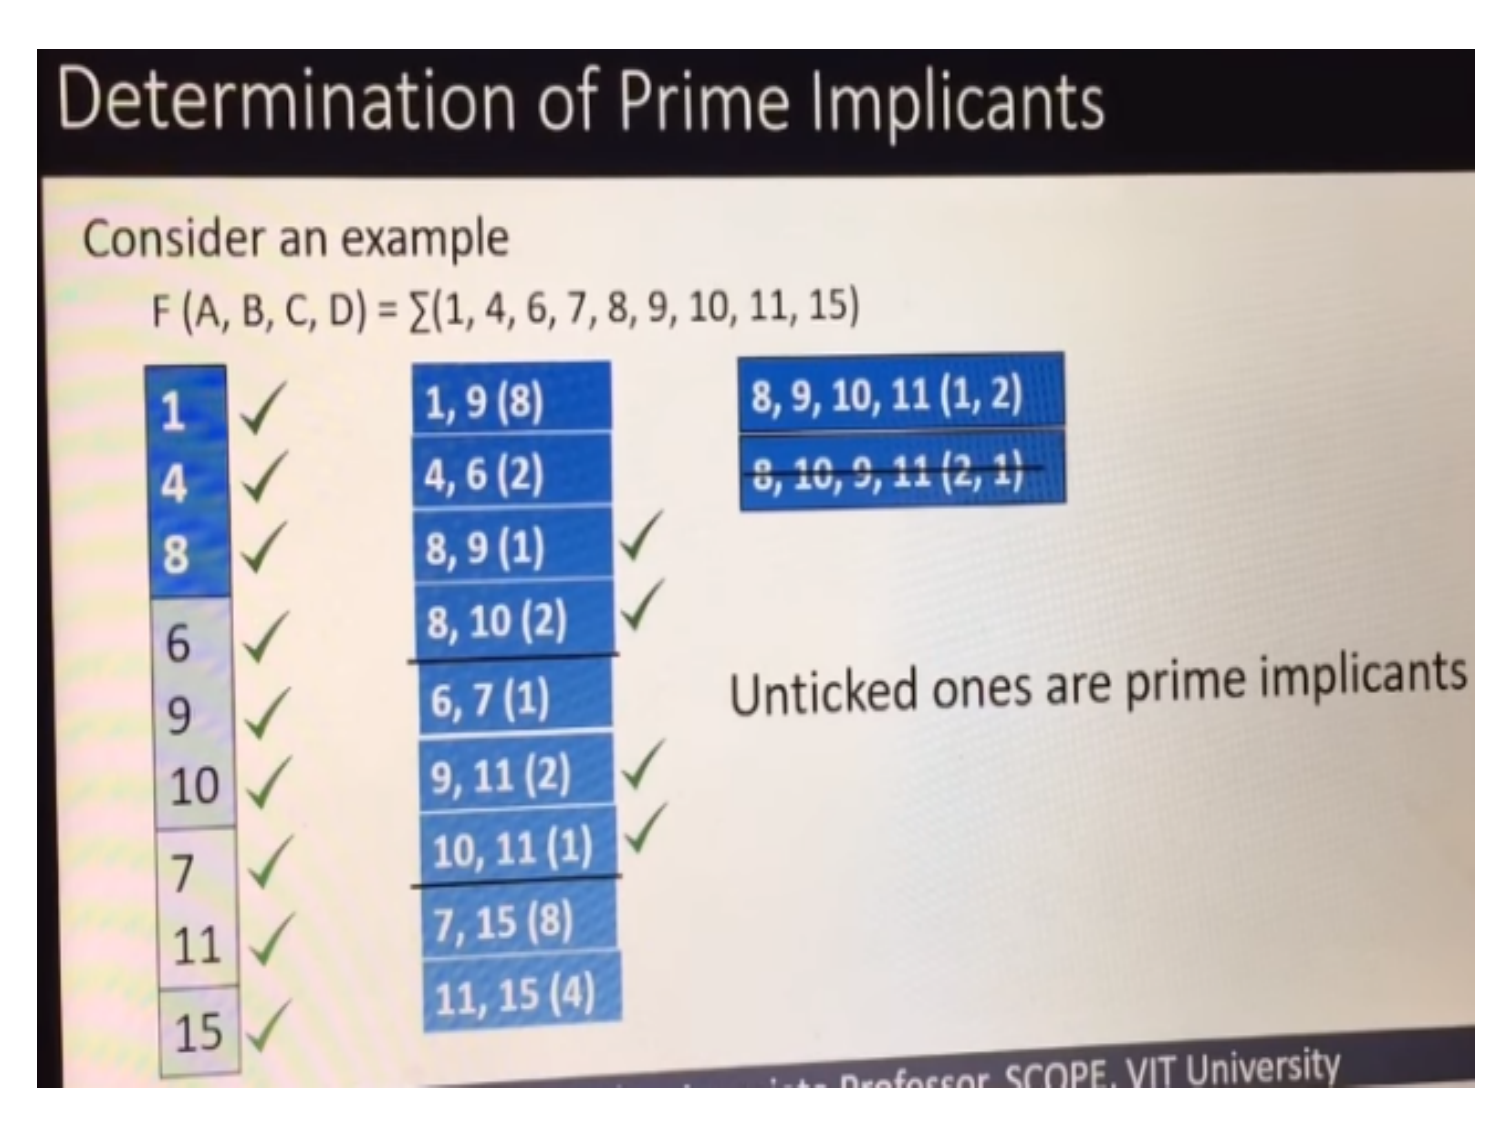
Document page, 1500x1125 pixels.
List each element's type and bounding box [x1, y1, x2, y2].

picture [37, 49, 1476, 1088]
